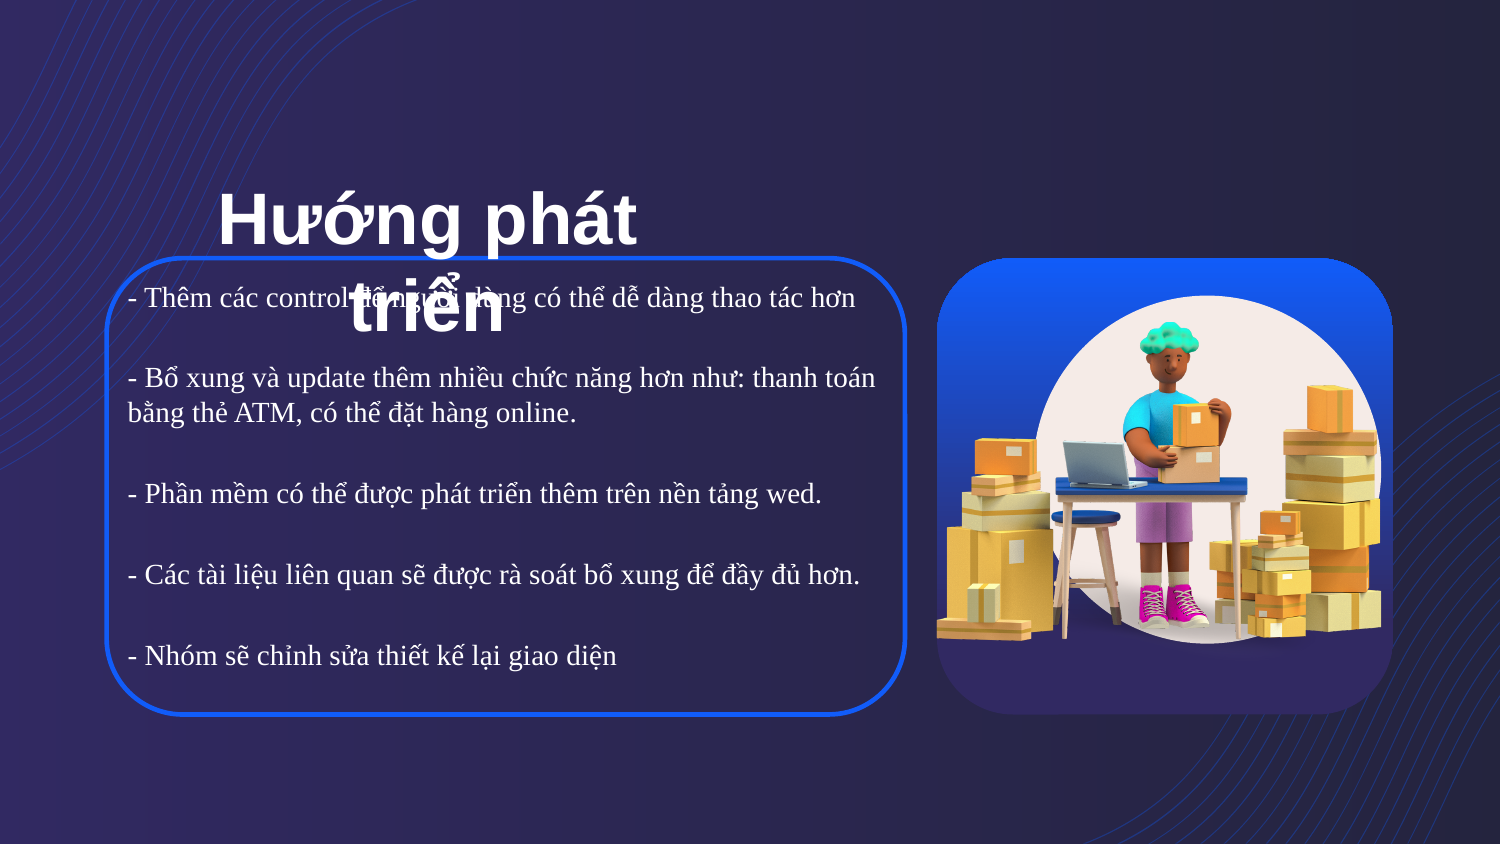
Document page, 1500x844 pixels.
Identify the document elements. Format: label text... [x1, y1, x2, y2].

subtitle - Thêm các control để người dùng có thể dễ dàng thao tác hơn - Bổ xung và update thêm nhiều chức năng hơn như: thanh toán bằng thẻ ATM, có thể đặt hàng online. - Phần mềm có thể được phát triển thêm trên nền tảng wed. - Các tài liệu liên quan sẽ được rà soát bổ xung để đầy đủ hơn. - Nhóm sẽ chỉnh sửa thiết kế lại giao diện [0, 265, 946, 844]
title Hướng phát triển [132, 156, 723, 251]
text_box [936, 295, 1382, 667]
